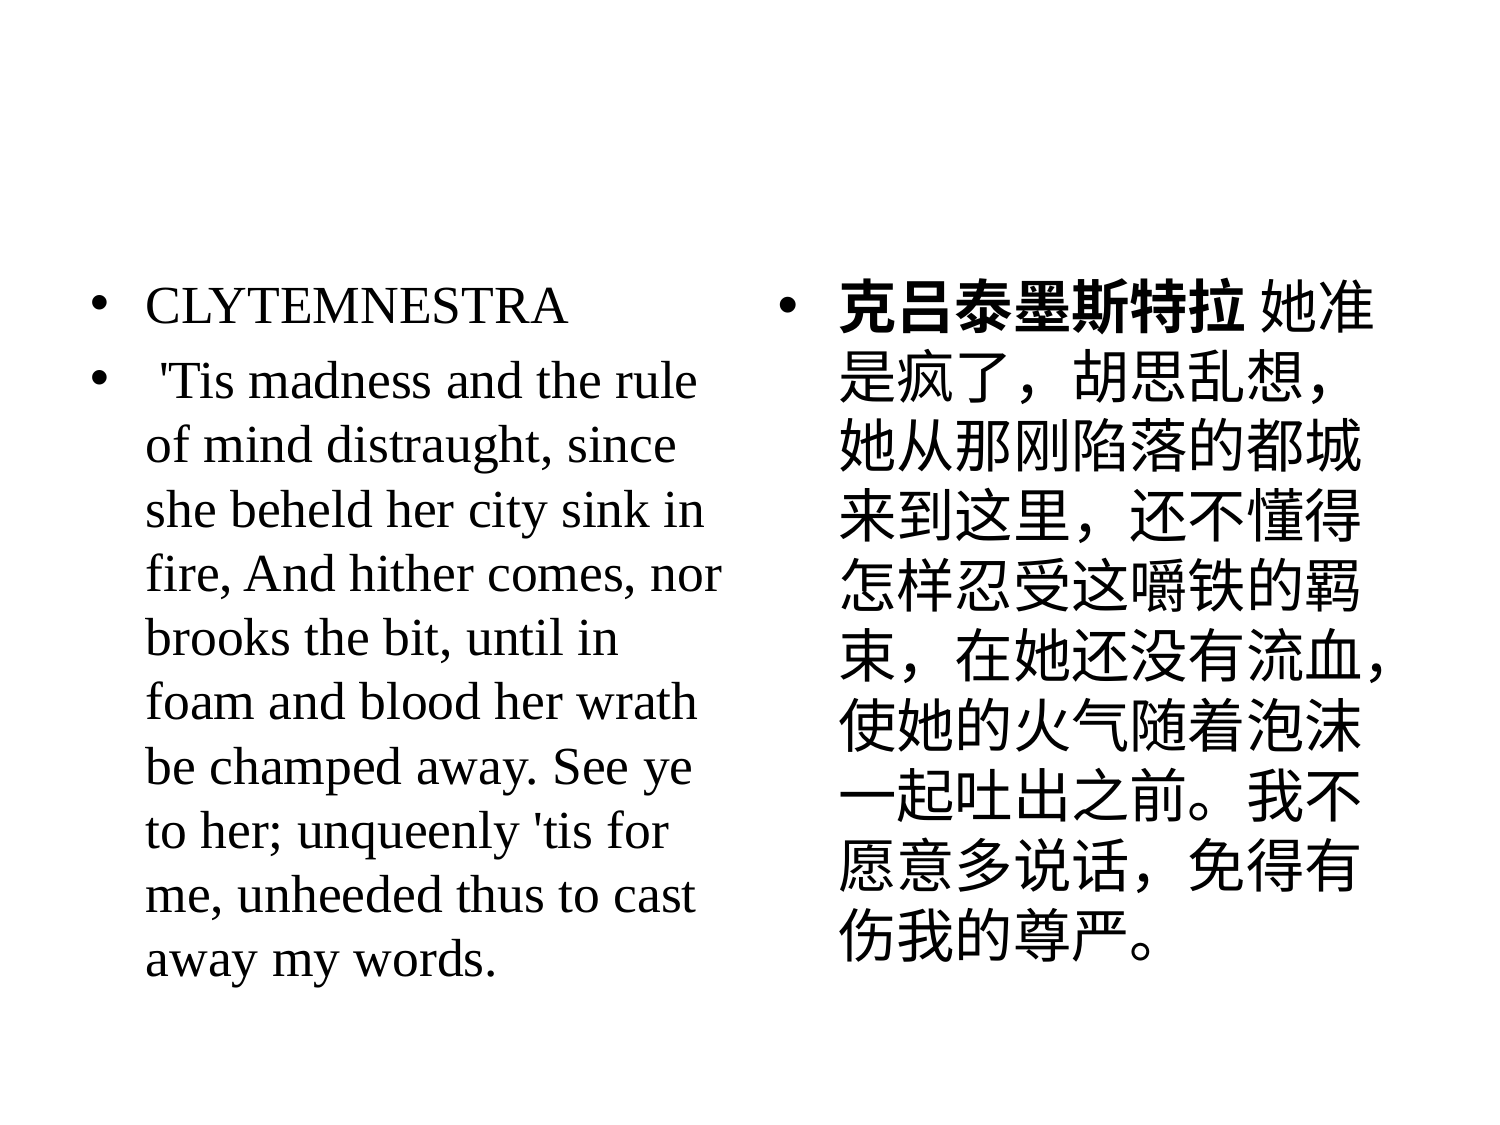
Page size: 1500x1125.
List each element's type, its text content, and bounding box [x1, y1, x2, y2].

list 克吕泰墨斯特拉 她准是疯了，胡思乱想，她从那刚陷落的都城来到这里，还不懂得怎样忍受这嚼铁的羁束，在她还没有流血，使她的火气随着泡沫一起吐出之前。我不愿意多说话，免得有伤我的尊严。 [762, 262, 1425, 1005]
list CLYTEMNESTRA 'Tis madness and the rule of mind distraught, since she beheld her city sink in fire, And hither comes, nor brooks the bit, until in foam and blood her wrath be champed away. See ye to her; unqueenly 'tis for me, unheeded thus to cast away my words. [75, 262, 738, 1005]
